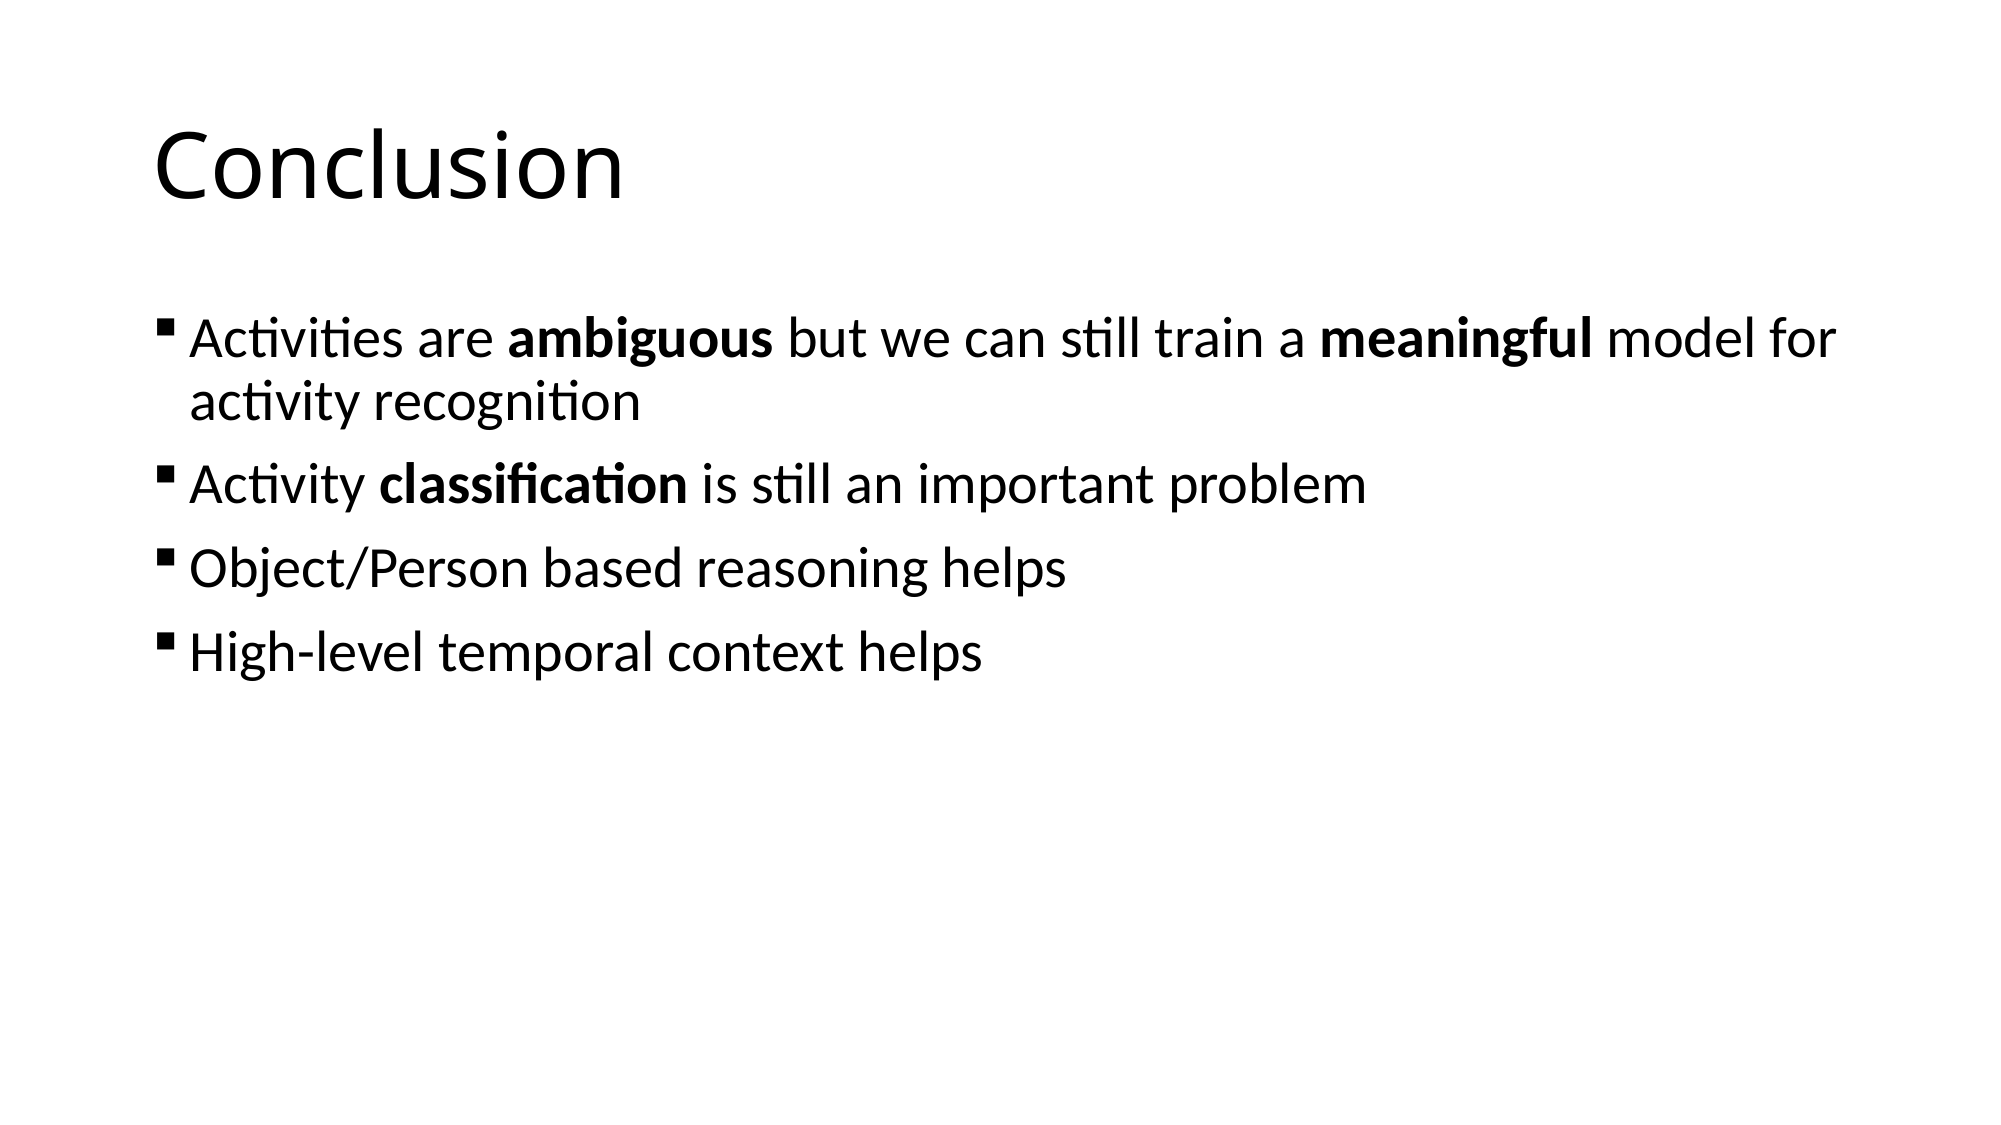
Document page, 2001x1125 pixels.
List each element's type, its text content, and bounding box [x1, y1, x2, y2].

title Conclusion [137, 59, 1863, 278]
list Activities are ambiguous but we can still train a meaningful model for activity recognition Activity classification is still an important problem Object/Person based reasoning helps High-level temporal context helps [137, 299, 1863, 1014]
